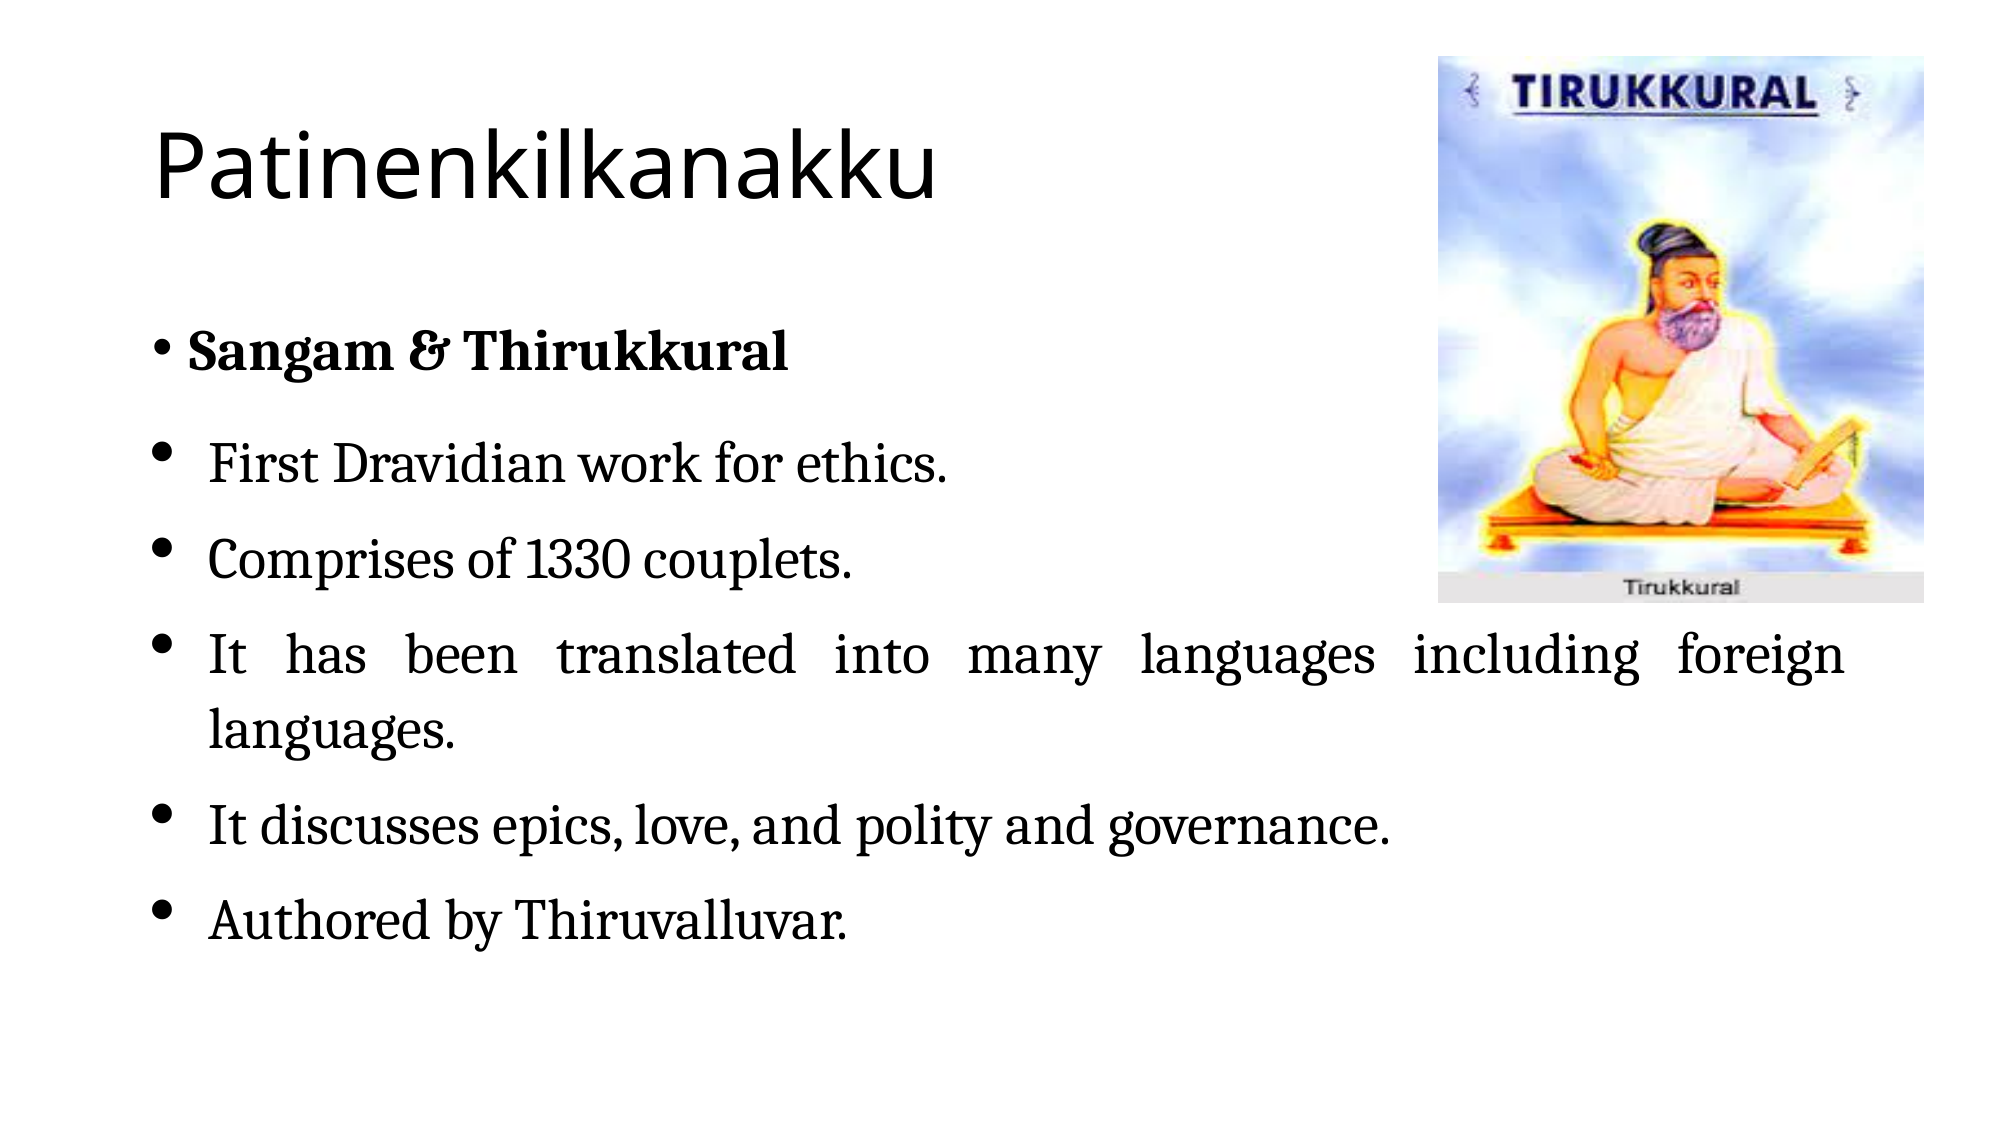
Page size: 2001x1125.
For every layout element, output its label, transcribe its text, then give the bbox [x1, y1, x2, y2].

title Patinenkilkanakku [137, 59, 1438, 278]
list Sangam & Thirukkural First Dravidian work for ethics. Comprises of 1330 couplets. It has been translated into many languages including foreign languages. It discusses epics, love, and polity and governance. Authored by Thiruvalluvar. [137, 299, 1863, 1014]
picture [1438, 56, 1924, 603]
